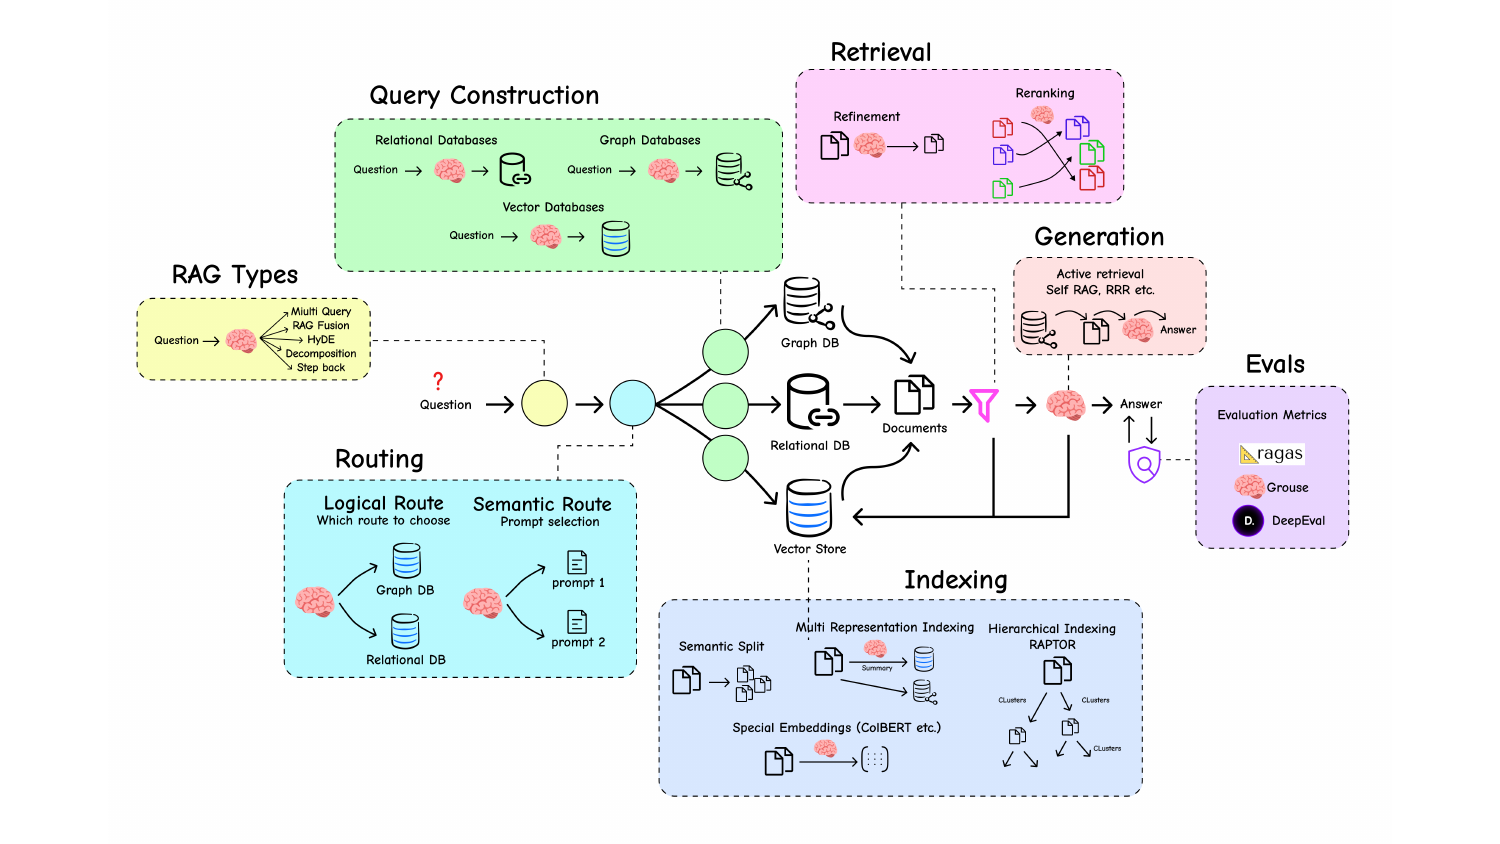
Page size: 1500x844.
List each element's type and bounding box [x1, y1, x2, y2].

picture [108, 0, 1392, 844]
